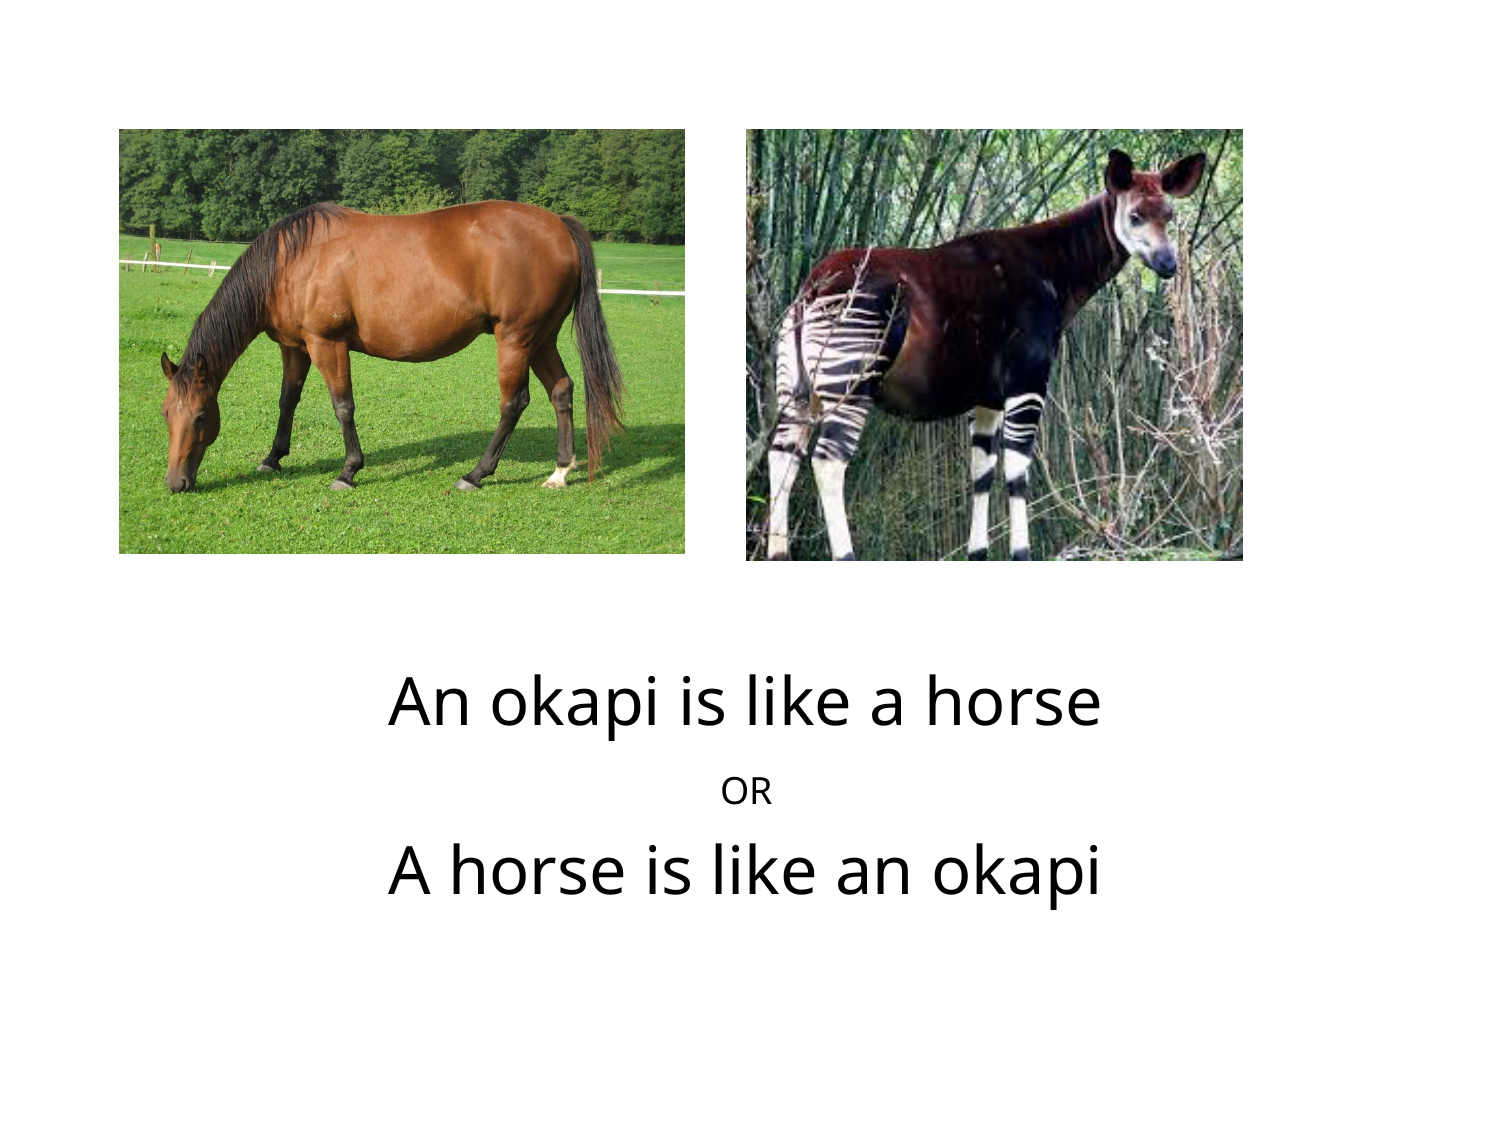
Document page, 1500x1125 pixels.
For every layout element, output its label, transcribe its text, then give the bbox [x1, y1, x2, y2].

picture [119, 129, 685, 554]
text_box OR [705, 759, 788, 820]
text_box A horse is like an okapi [373, 820, 1119, 916]
text_box An okapi is like a horse [373, 651, 1119, 746]
picture [746, 129, 1243, 561]
